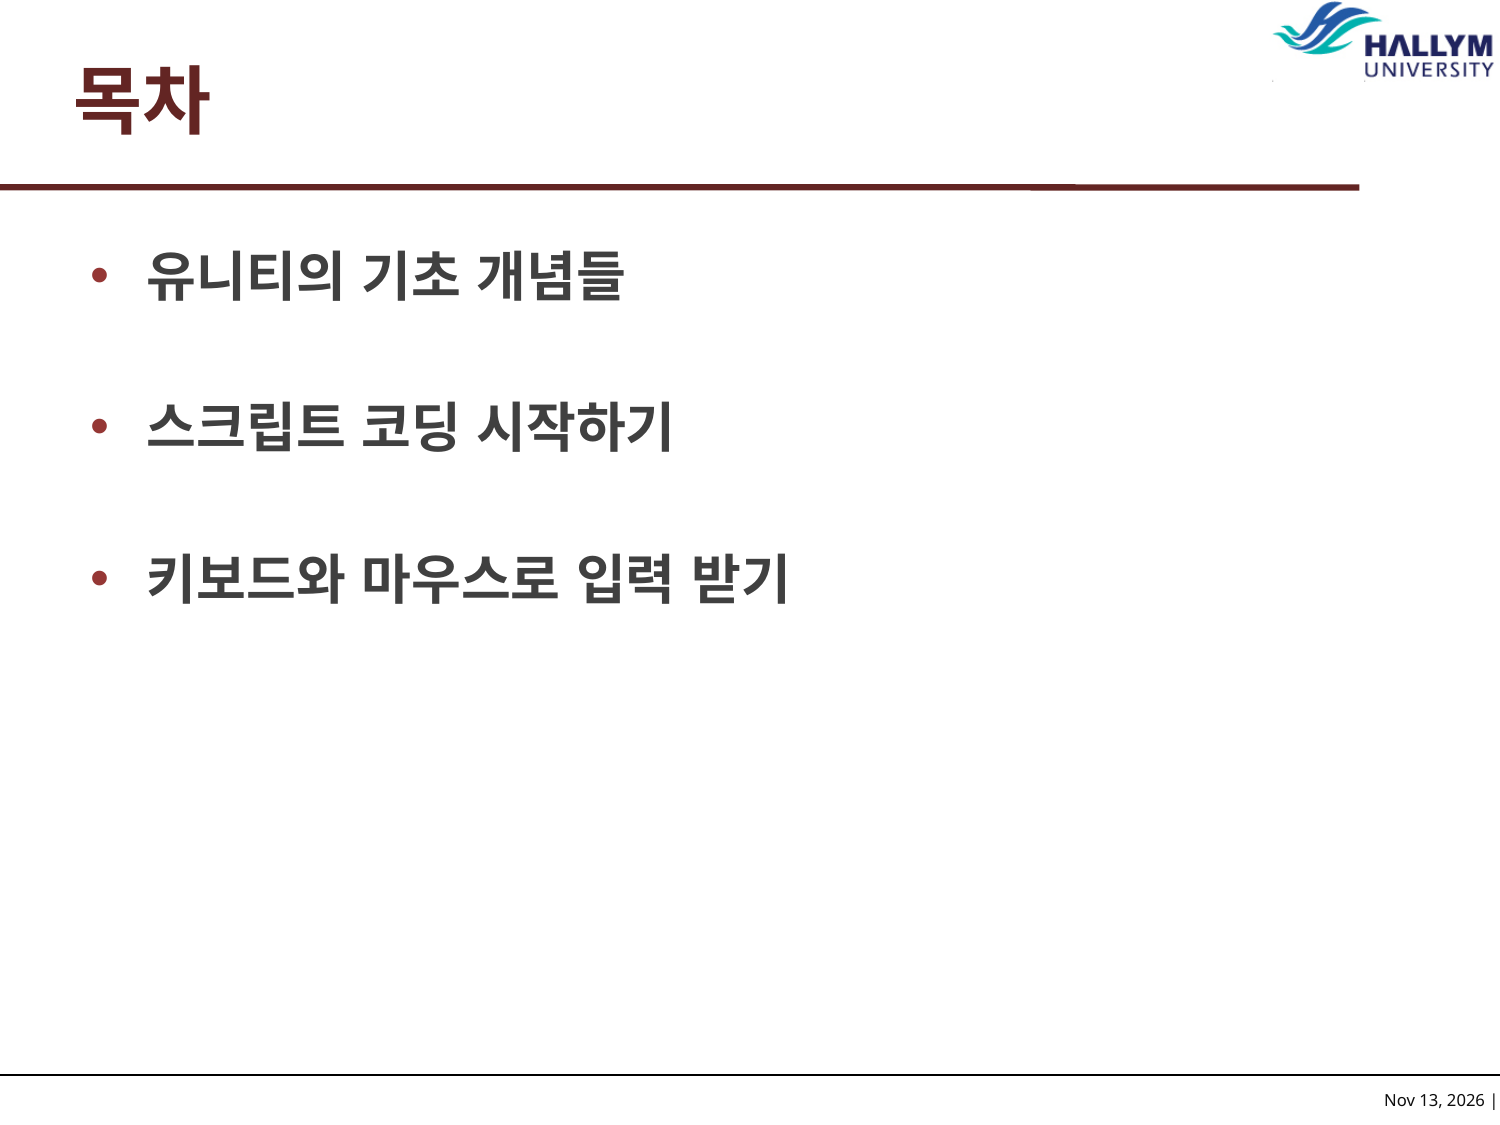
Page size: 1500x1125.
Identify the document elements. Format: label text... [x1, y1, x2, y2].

title 목차 [44, 33, 1395, 164]
picture [1269, 0, 1500, 82]
list 유니티의 기초 개념들 스크립트 코딩 시작하기 키보드와 마우스로 입력 받기 [75, 234, 1425, 1032]
